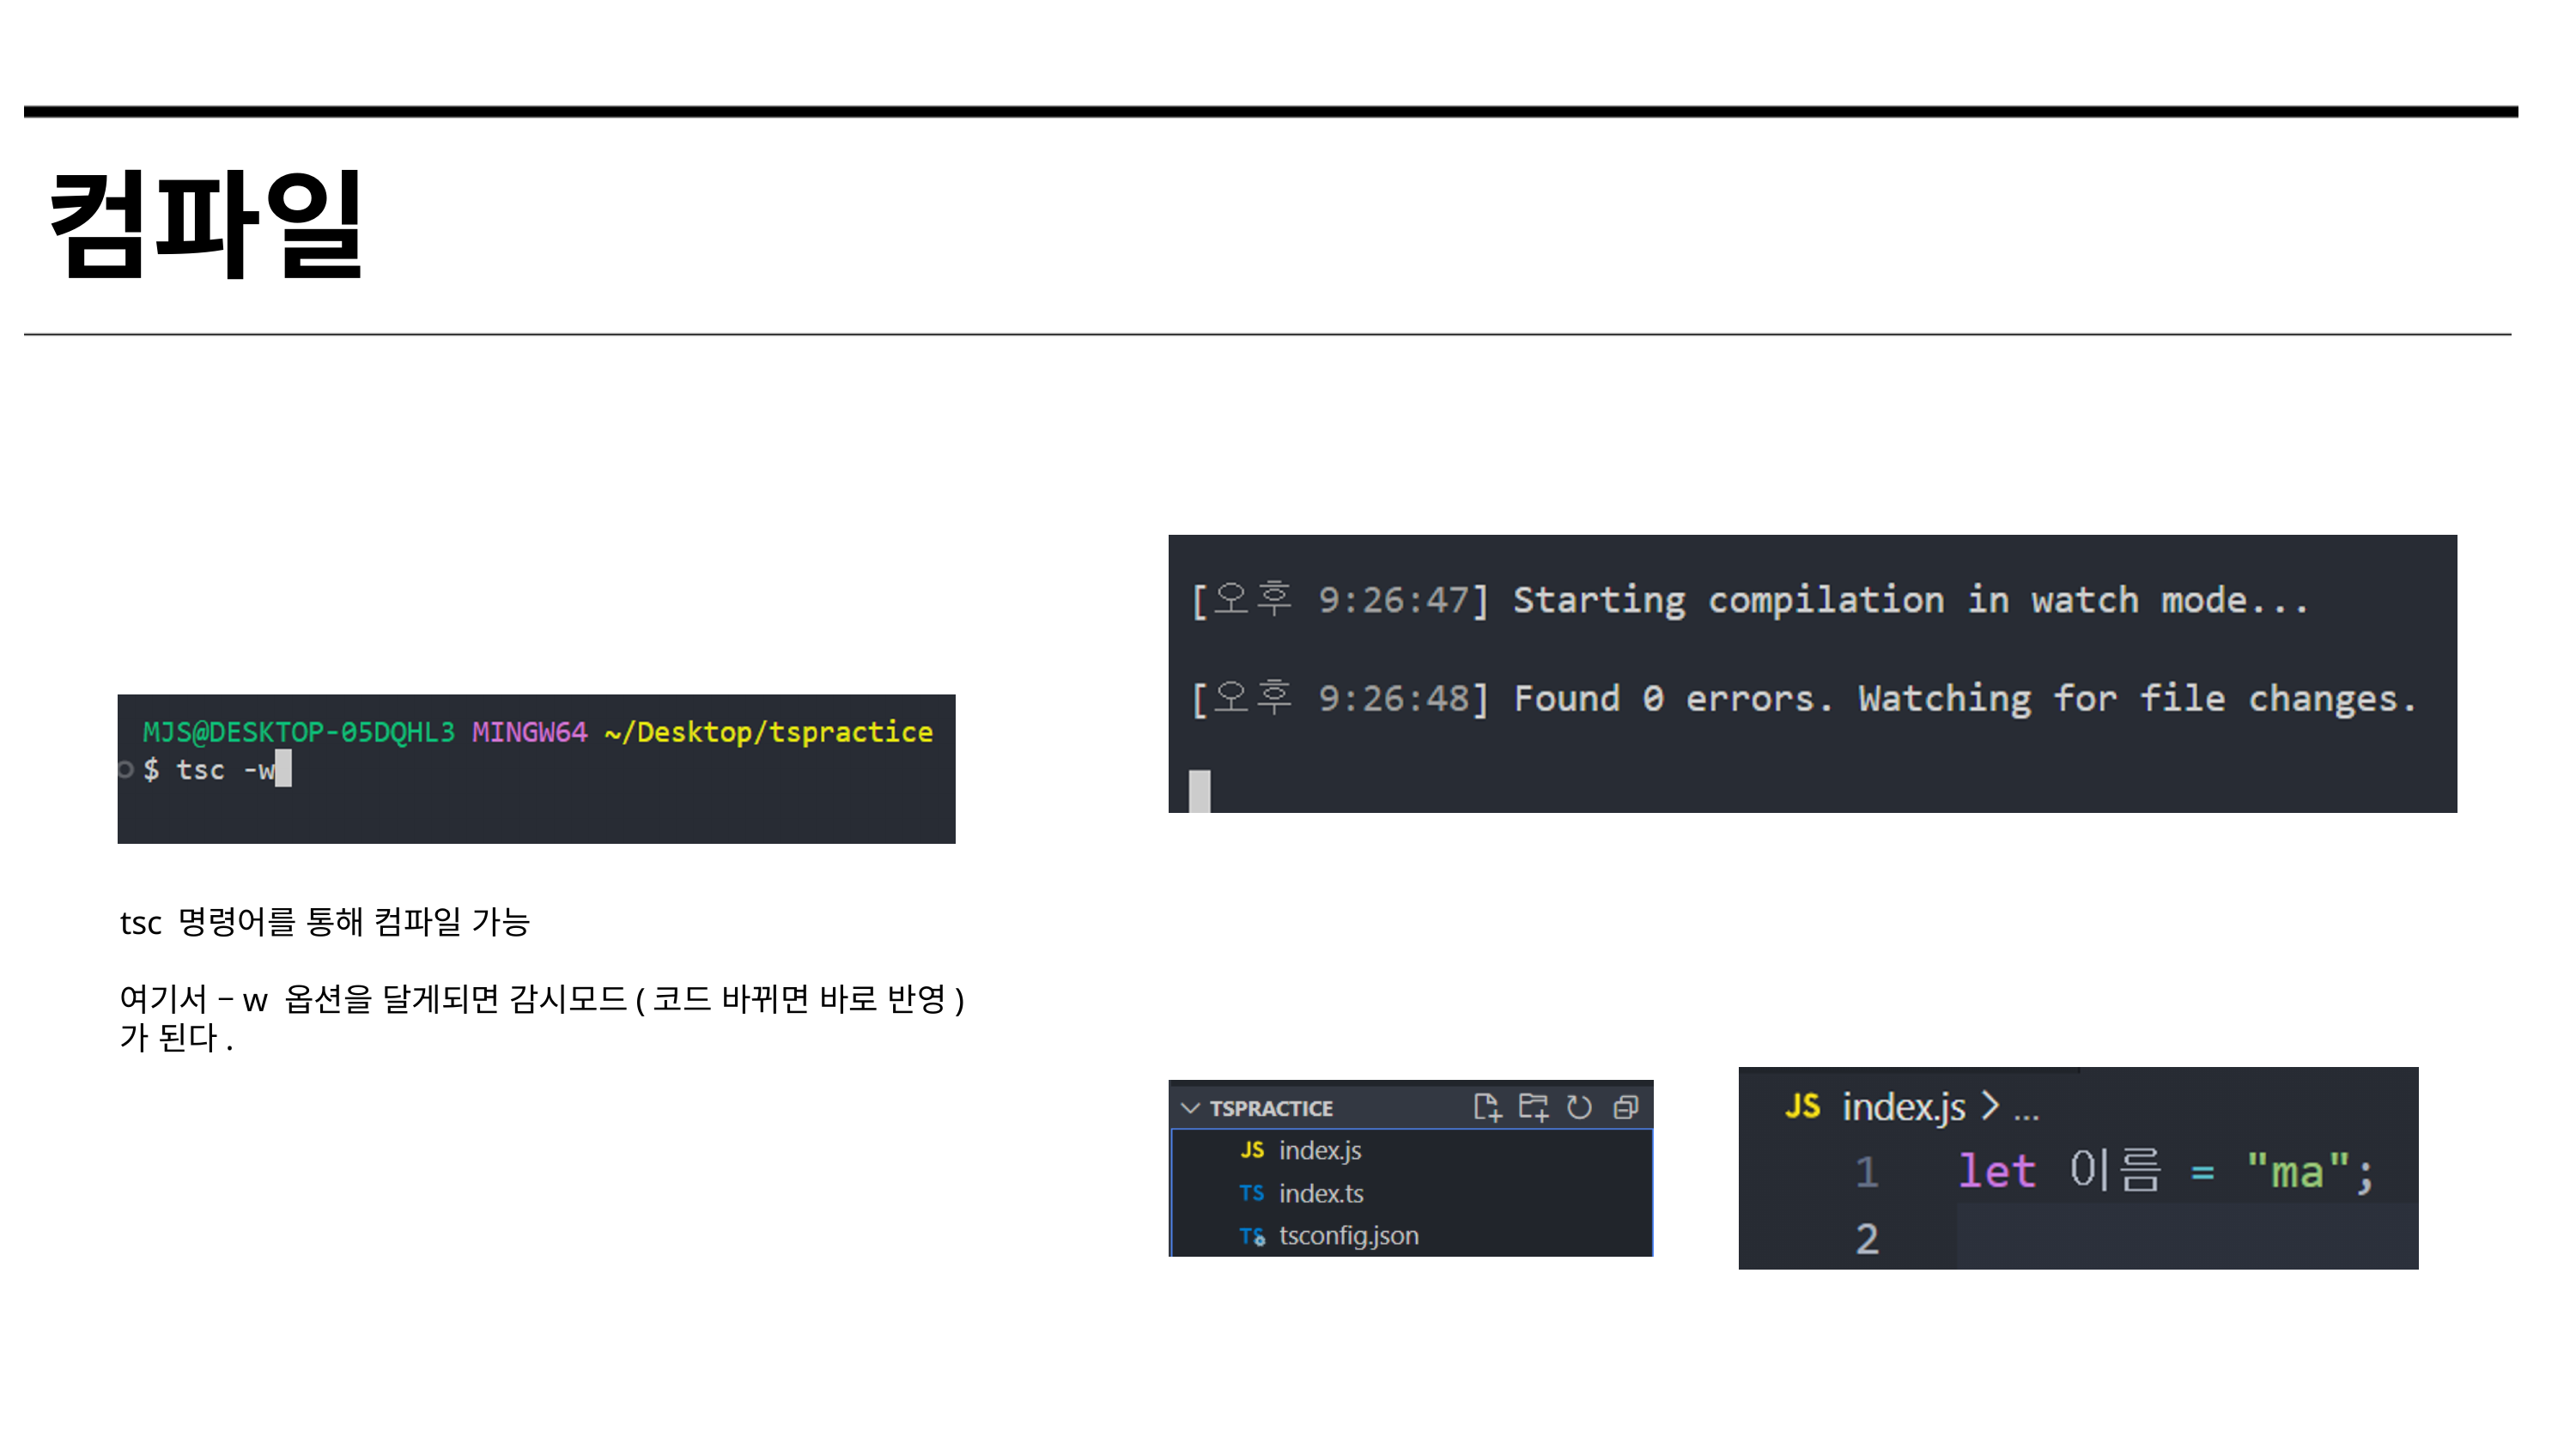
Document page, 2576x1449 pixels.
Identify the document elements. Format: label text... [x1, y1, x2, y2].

picture [1738, 1067, 2420, 1270]
text_box 컴파일 [32, 144, 1578, 300]
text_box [23, 89, 2519, 135]
picture [1168, 535, 2458, 813]
text_box tsc 명령어를 통해 컴파일 가능 여기서 –w 옵션을 달게되면 감시모드(코드 바뀌면 바로 반영)가 된다. [106, 895, 999, 1064]
picture [1168, 1080, 1654, 1257]
picture [118, 694, 956, 844]
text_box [24, 331, 2512, 338]
